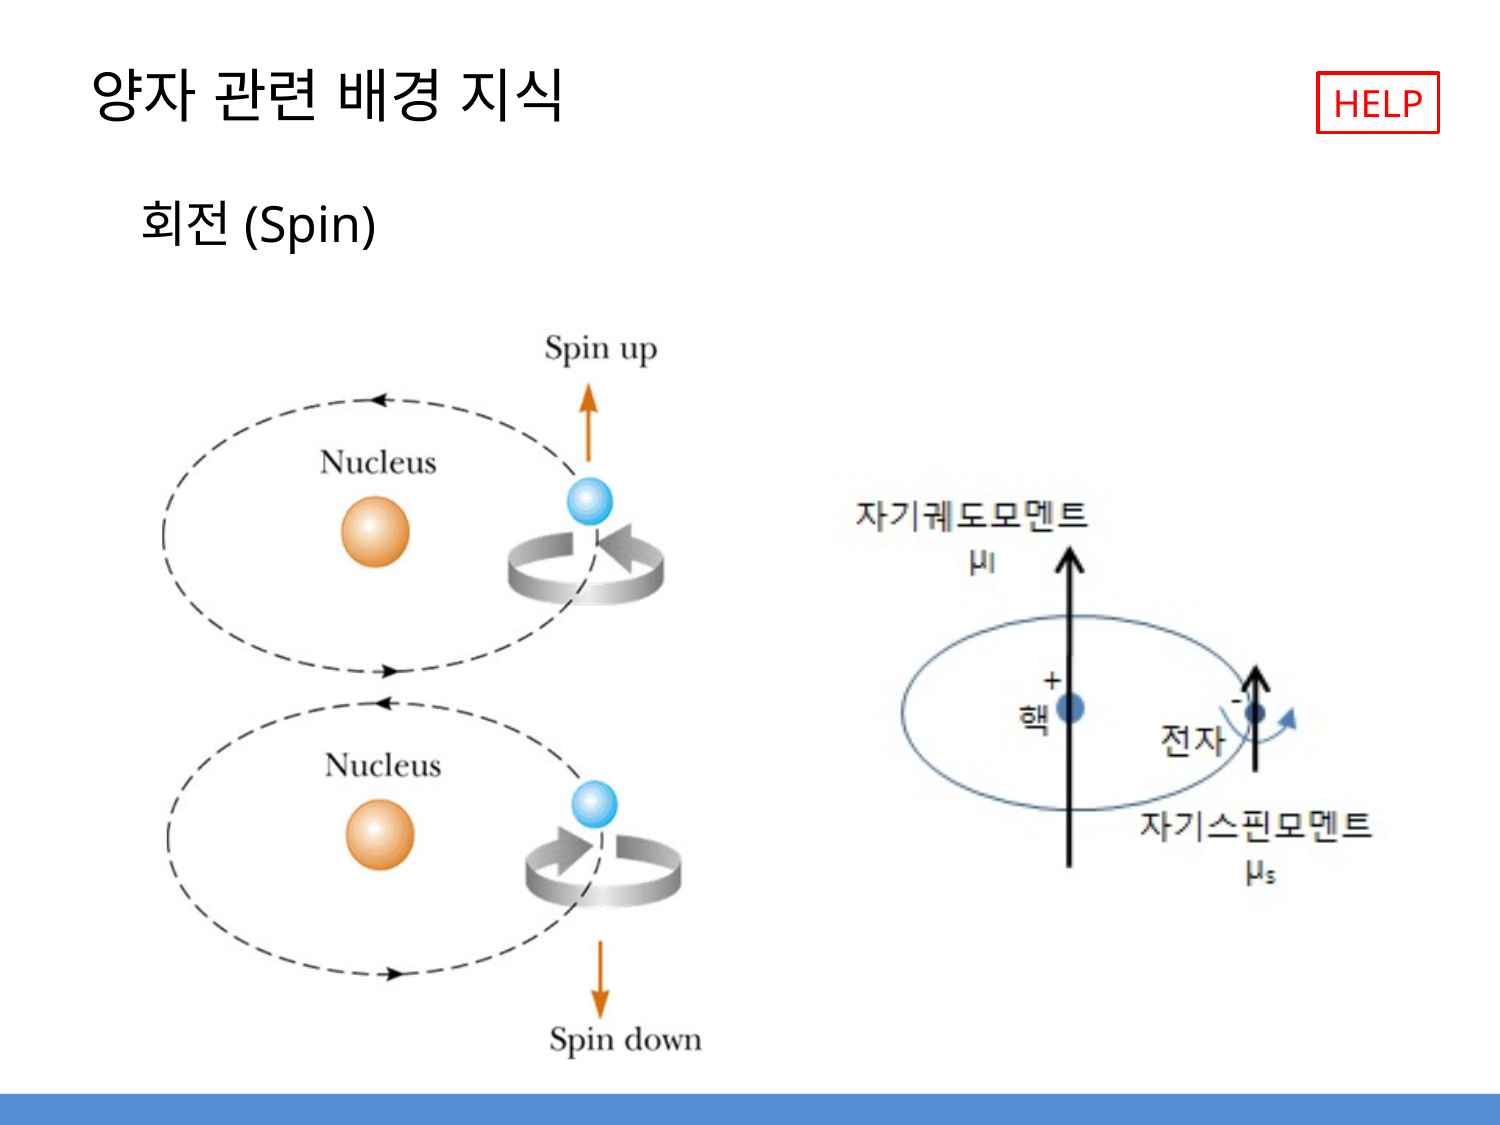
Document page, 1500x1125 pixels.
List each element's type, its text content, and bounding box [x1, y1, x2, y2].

text_box [0, 1092, 1500, 1125]
picture [832, 468, 1416, 919]
text_box HELP [1318, 72, 1439, 133]
text_box 회전(Spin) [125, 185, 504, 261]
picture [124, 326, 704, 1061]
title 양자 관련 배경 지식 [75, 0, 1425, 188]
